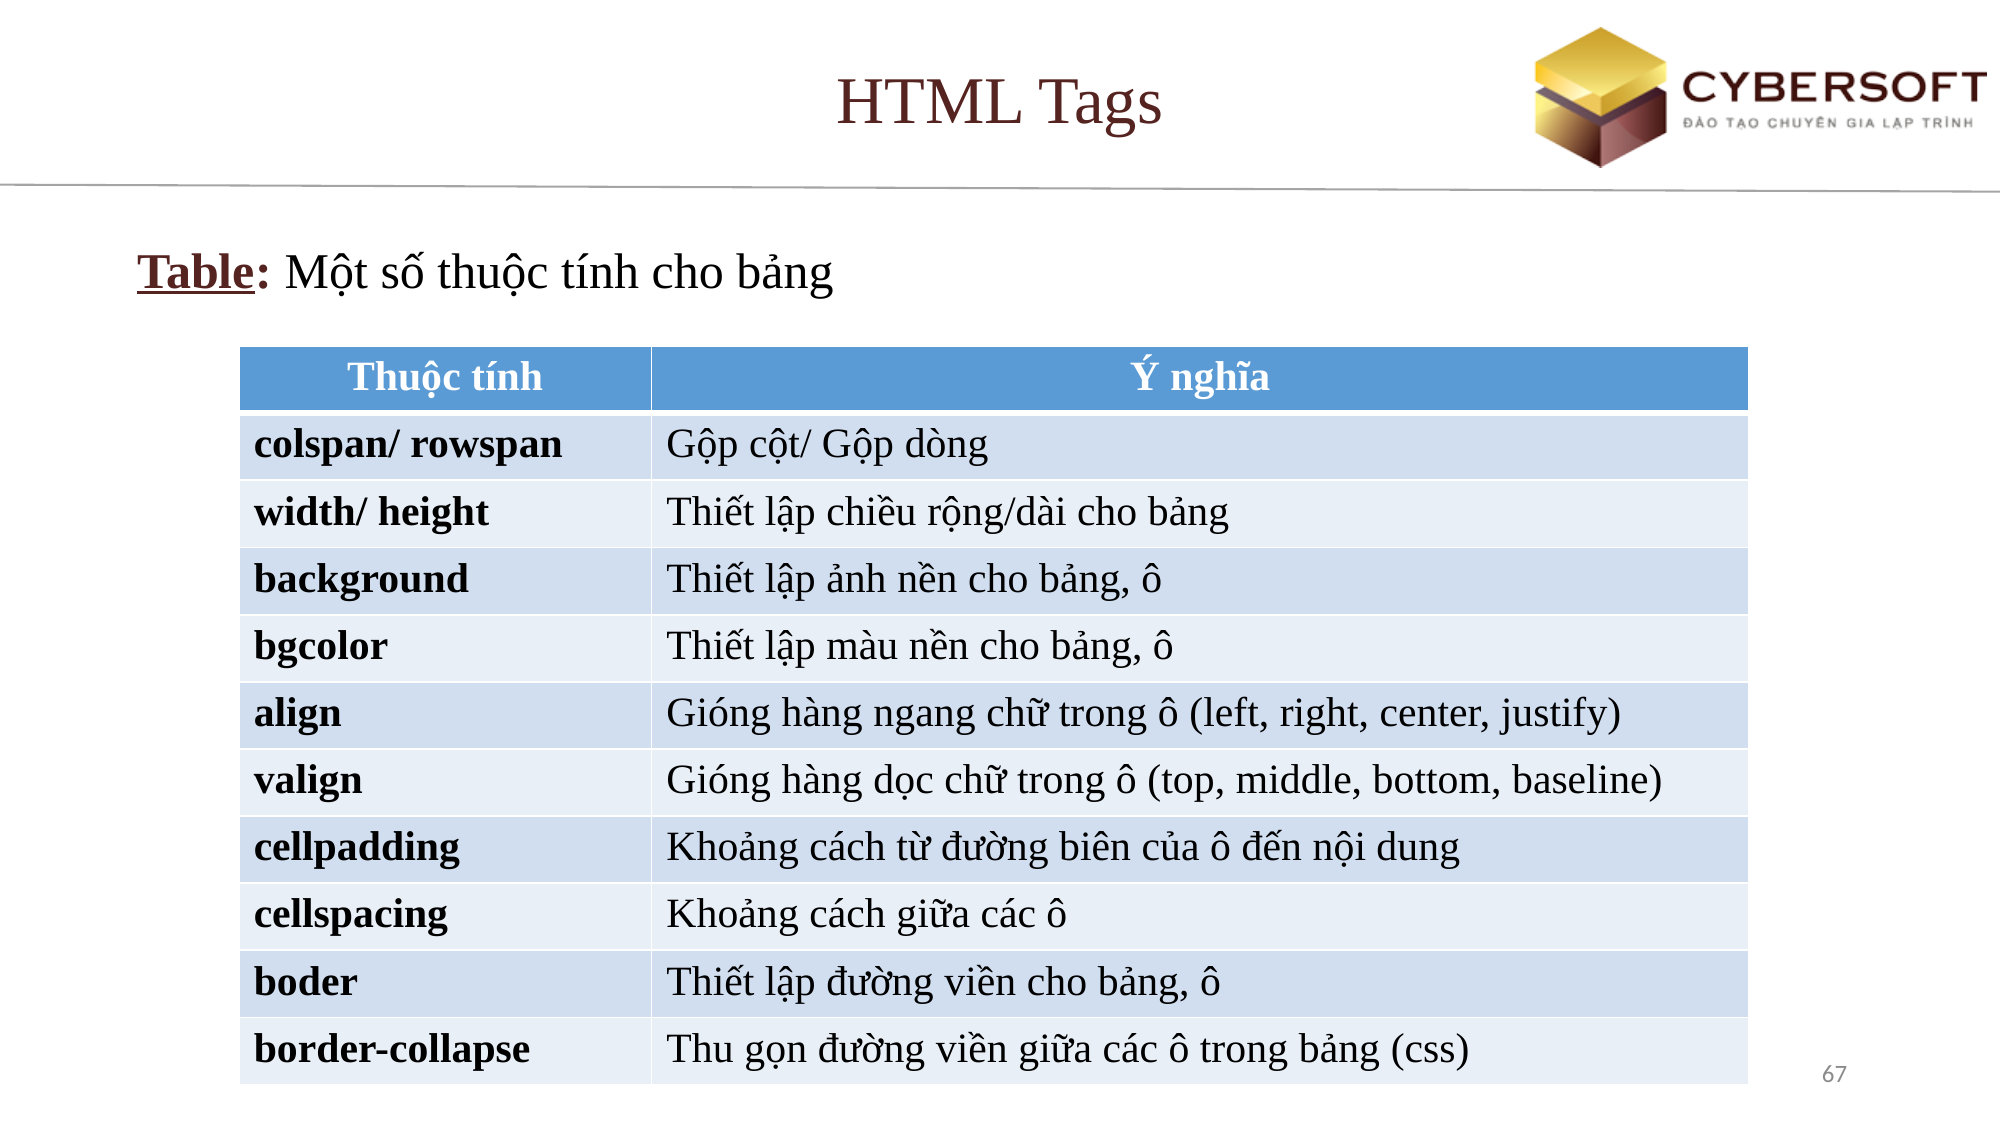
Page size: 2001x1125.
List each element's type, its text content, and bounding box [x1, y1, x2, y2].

table_cell Gióng hàng dọc chữ trong ô (top, middle, bottom, baseline) [652, 750, 1748, 815]
table_cell Thu gọn đường viền giữa các ô trong bảng (css) [652, 1018, 1748, 1084]
table_cell Khoảng cách từ đường biên của ô đến nội dung [652, 817, 1748, 882]
table_cell Khoảng cách giữa các ô [652, 884, 1748, 949]
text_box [0, 184, 2000, 192]
picture [1525, 27, 1987, 168]
table_cell border-collapse [240, 1018, 651, 1084]
table_cell bgcolor [240, 616, 651, 681]
table_cell width/ height [240, 481, 651, 547]
table_cell boder [240, 951, 651, 1017]
table_cell align [240, 683, 651, 748]
table_cell cellpadding [240, 817, 651, 882]
table_cell valign [240, 750, 651, 815]
table_cell Thiết lập chiều rộng/dài cho bảng [652, 481, 1748, 547]
text_box HTML Tags [661, 49, 1339, 145]
table_cell Thiết lập màu nền cho bảng, ô [652, 616, 1748, 681]
table_cell Gộp cột/ Gộp dòng [652, 416, 1748, 479]
table_cell Gióng hàng ngang chữ trong ô (left, right, center, justify) [652, 683, 1748, 748]
slide_number 67 [1412, 1042, 1863, 1103]
text_box Table: Một số thuộc tính cho bảng [122, 230, 1865, 306]
table_cell colspan/ rowspan [240, 416, 651, 479]
table_cell Thiết lập đường viền cho bảng, ô [652, 951, 1748, 1017]
table_cell Thiết lập ảnh nền cho bảng, ô [652, 548, 1748, 614]
table_cell cellspacing [240, 884, 651, 949]
table_cell background [240, 548, 651, 614]
table_header Ý nghĩa [652, 347, 1748, 410]
table_header Thuộc tính [240, 347, 651, 410]
